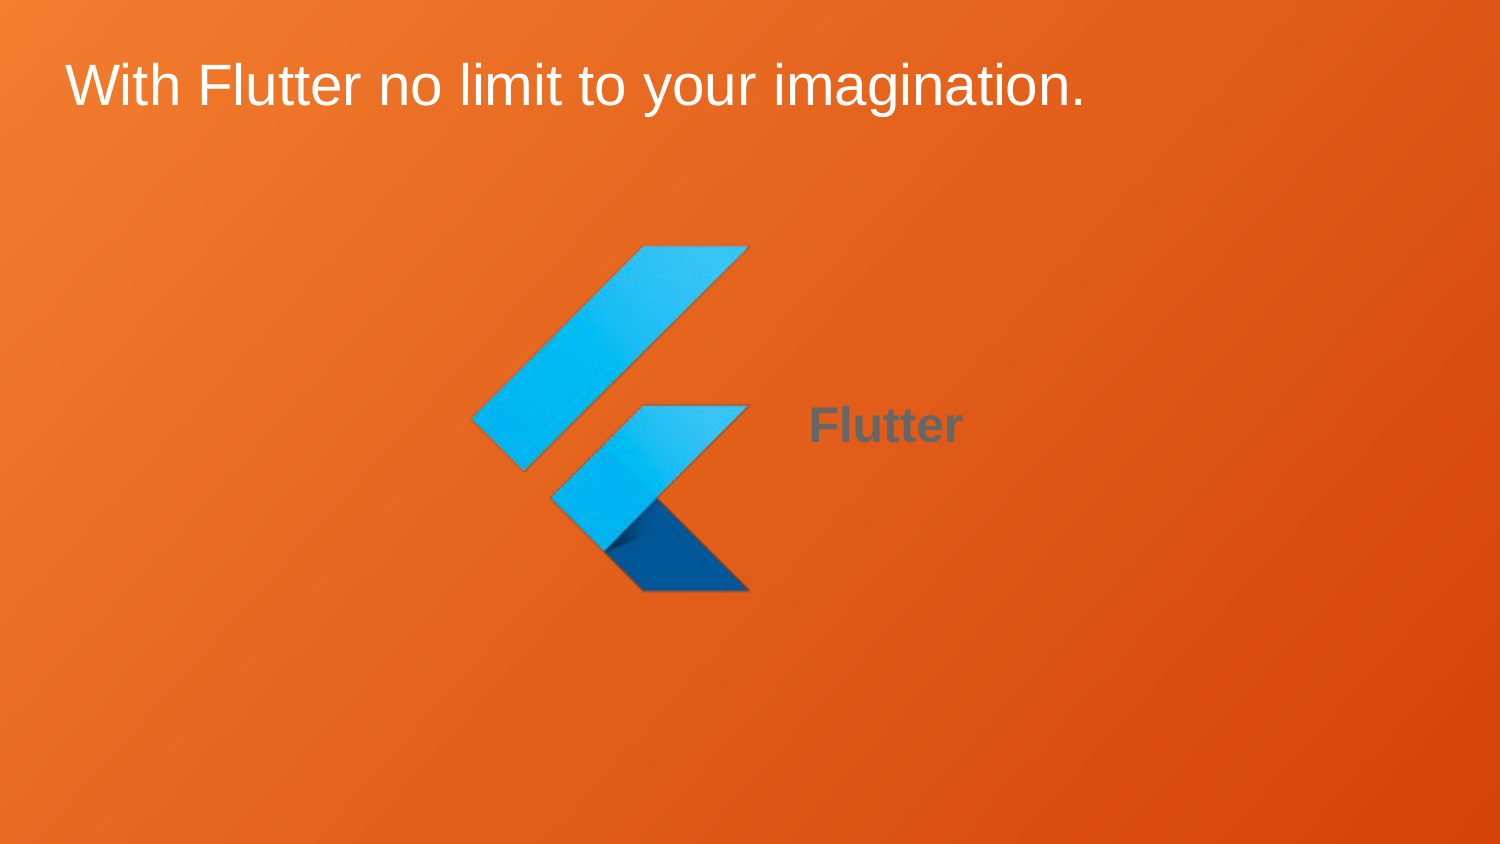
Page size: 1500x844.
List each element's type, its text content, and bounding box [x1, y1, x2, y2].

text_box Flutter [806, 390, 966, 453]
text_box With Flutter no limit to your imagination. [63, 45, 1090, 118]
text_box [470, 237, 760, 607]
